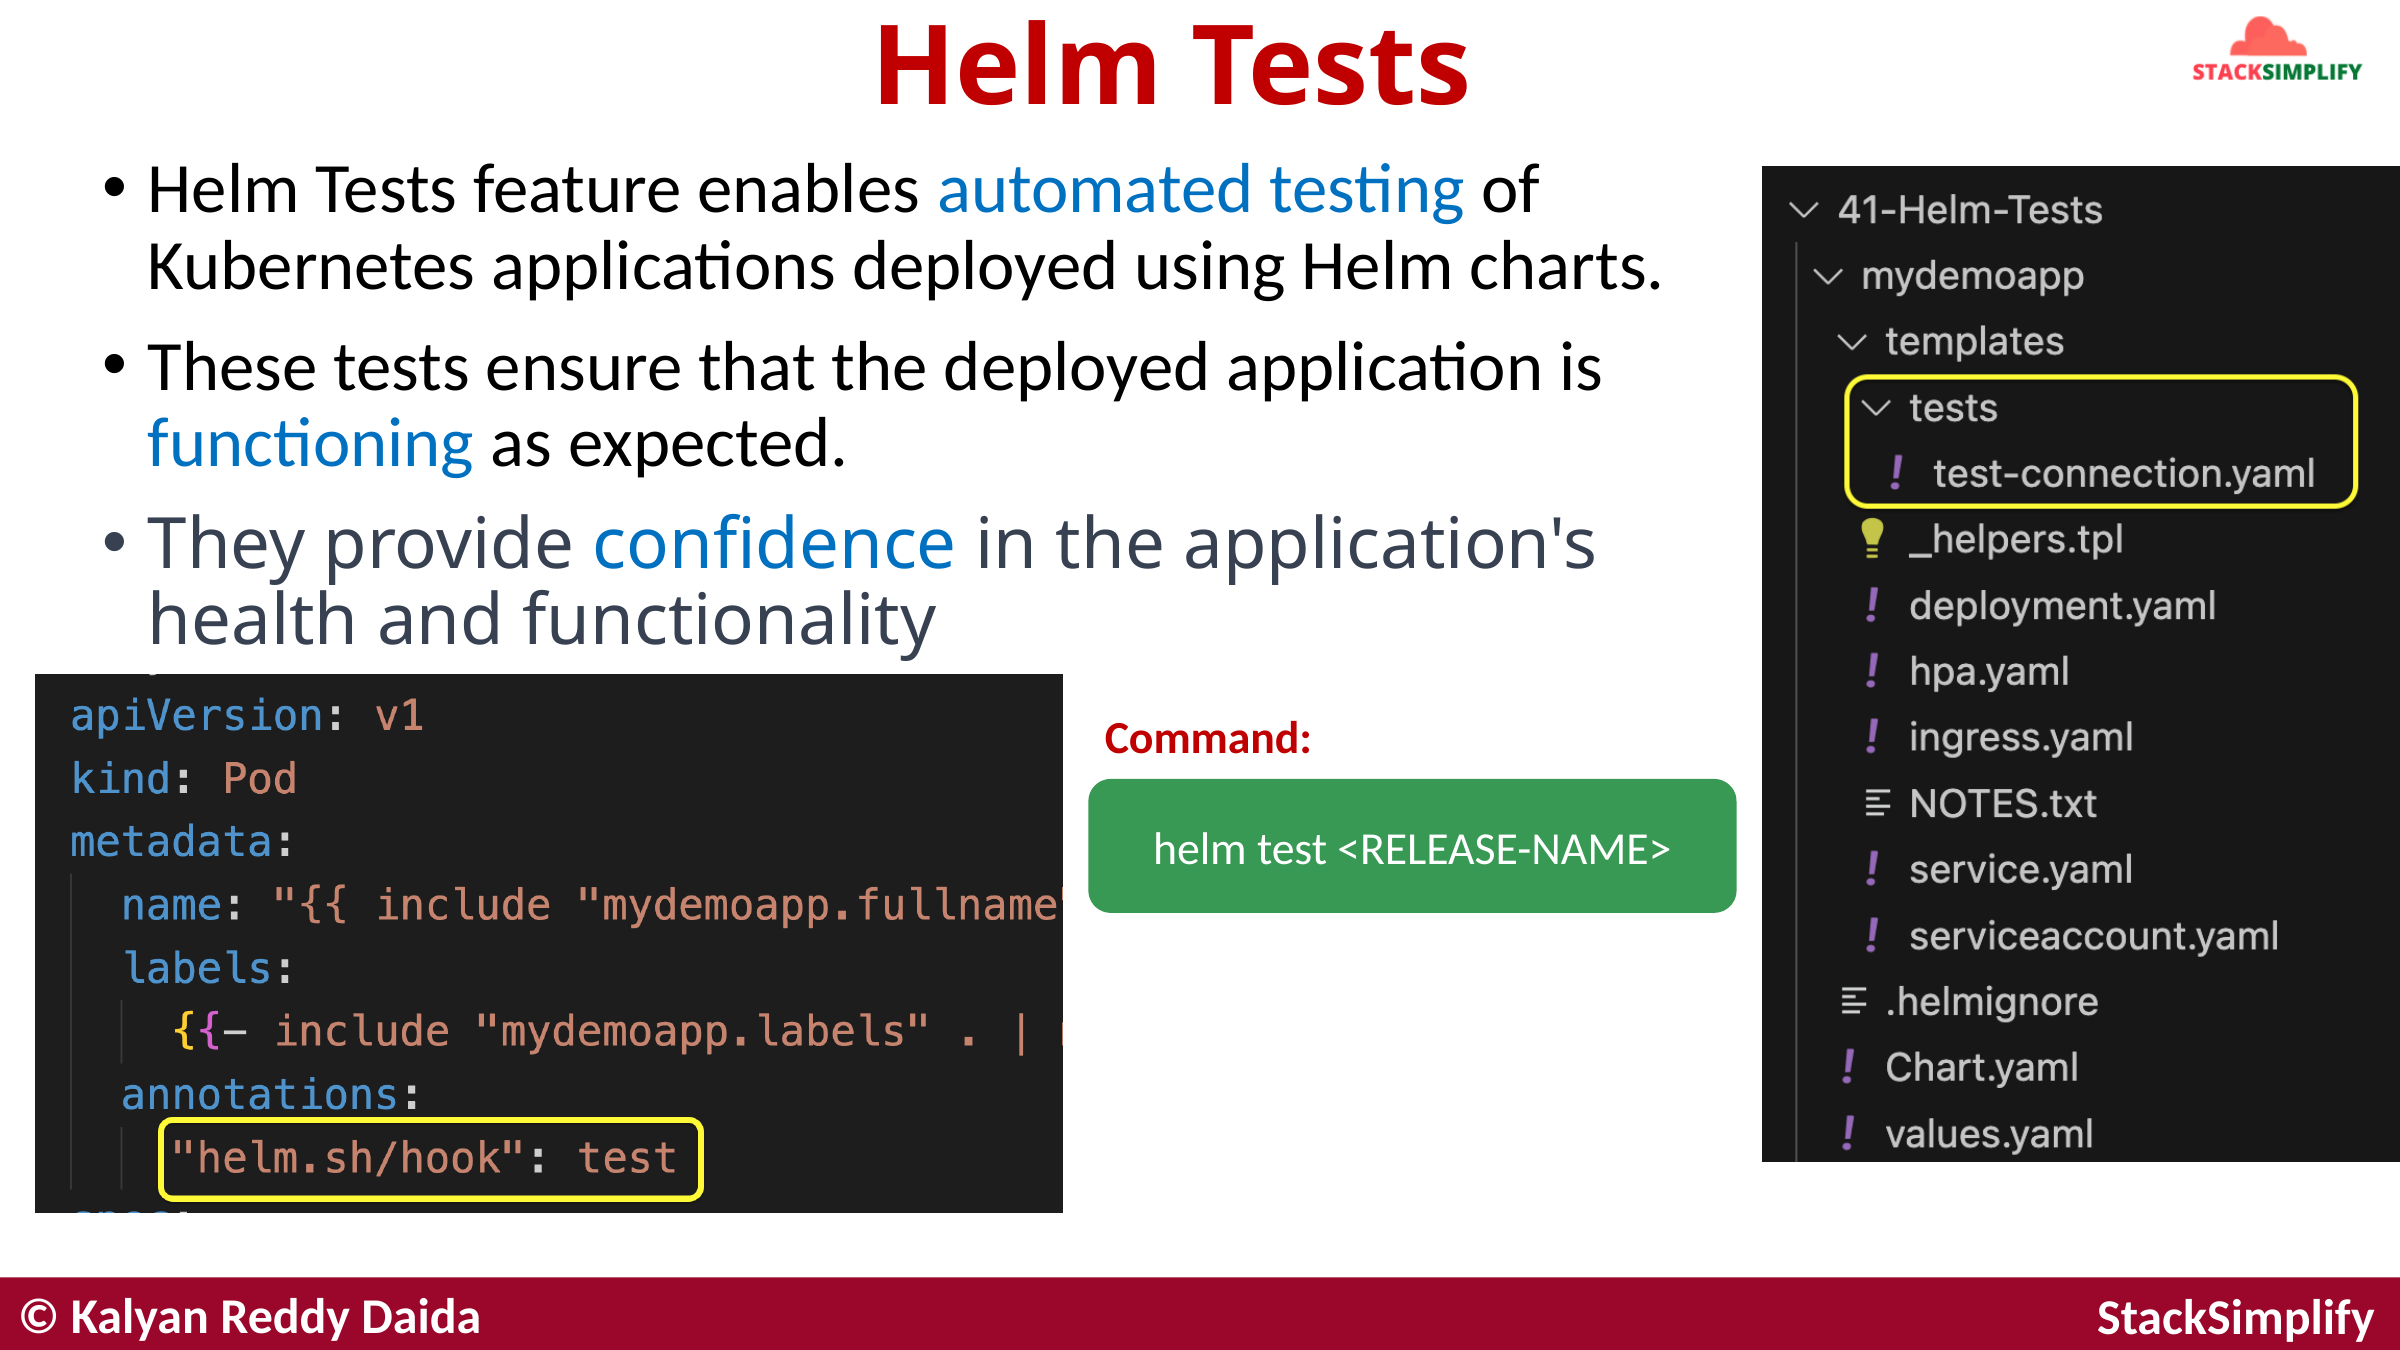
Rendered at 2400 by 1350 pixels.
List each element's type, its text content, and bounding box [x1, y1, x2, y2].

text_box Command: [1089, 700, 1327, 771]
list Helm Tests feature enables automated testing of Kubernetes applications deployed using Helm charts. These tests ensure that the deployed application is functioning as expected. They provide confidence in the application's health and functionality [84, 142, 1714, 793]
picture [1762, 165, 2400, 1163]
picture [35, 674, 1063, 1213]
footer © Kalyan Reddy Daida [0, 1278, 543, 1350]
title Helm Tests [136, 0, 2207, 166]
text_box helm test <RELEASE-NAME> [1086, 776, 1739, 915]
picture [2207, 10, 2374, 86]
